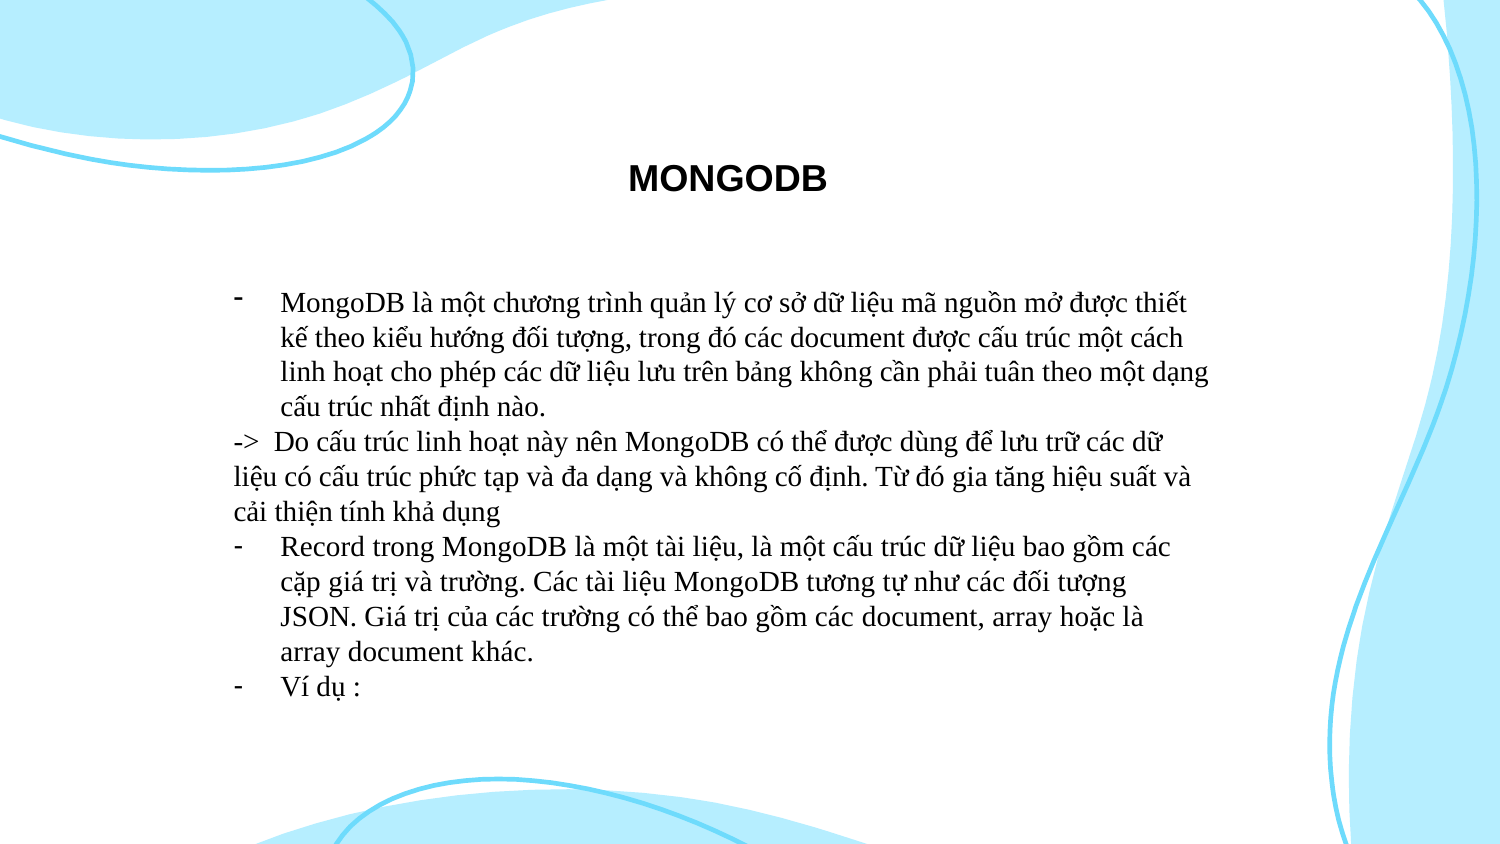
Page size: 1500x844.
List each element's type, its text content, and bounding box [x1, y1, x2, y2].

text_box MongoDB là một chương trình quản lý cơ sở dữ liệu mã nguồn mở được thiết kế theo kiểu hướng đối tượng, trong đó các document được cấu trúc một cách linh hoạt cho phép các dữ liệu lưu trên bảng không cần phải tuân theo một dạng cấu trúc nhất định nào. -> Do cấu trúc linh hoạt này nên MongoDB có thể được dùng để lưu trữ các dữ liệu có cấu trúc phức tạp và đa dạng và không cố định. Từ đó gia tăng hiệu suất và cải thiện tính khả dụng Record trong MongoDB là một tài liệu, là một cấu trúc dữ liệu bao gồm các cặp giá trị và trường. Các tài liệu MongoDB tương tự như các đối tượng JSON. Giá trị của các trường có thể bao gồm các document, array hoặc là array document khác. Ví dụ : [218, 275, 1225, 710]
text_box MONGODB [613, 146, 844, 207]
